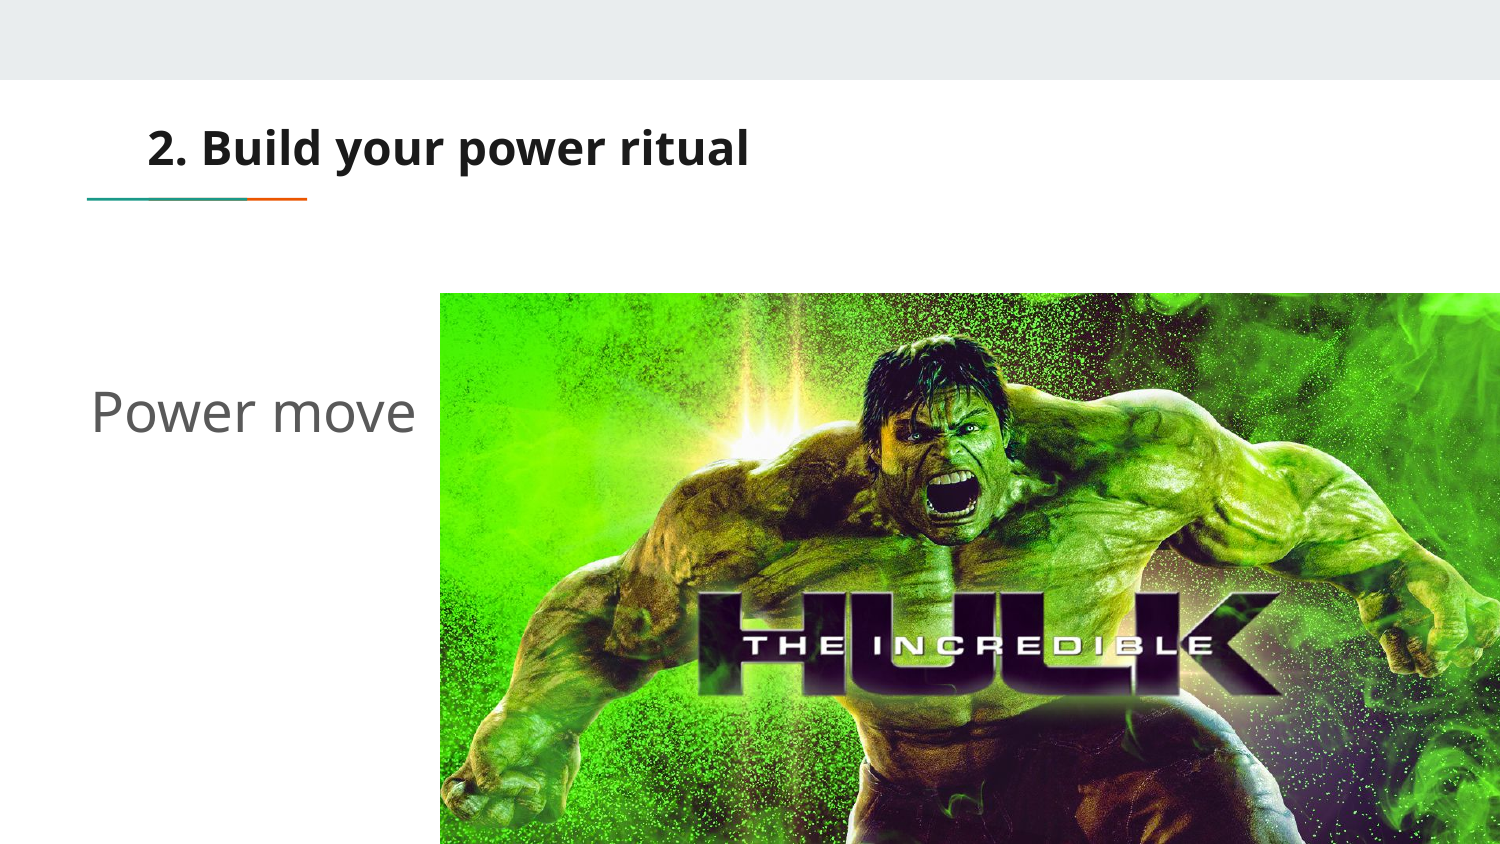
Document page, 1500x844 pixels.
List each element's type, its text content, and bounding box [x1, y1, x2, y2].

title 2. Build your power ritual [132, 103, 1394, 191]
picture [440, 293, 1500, 844]
list Power move [75, 350, 435, 722]
